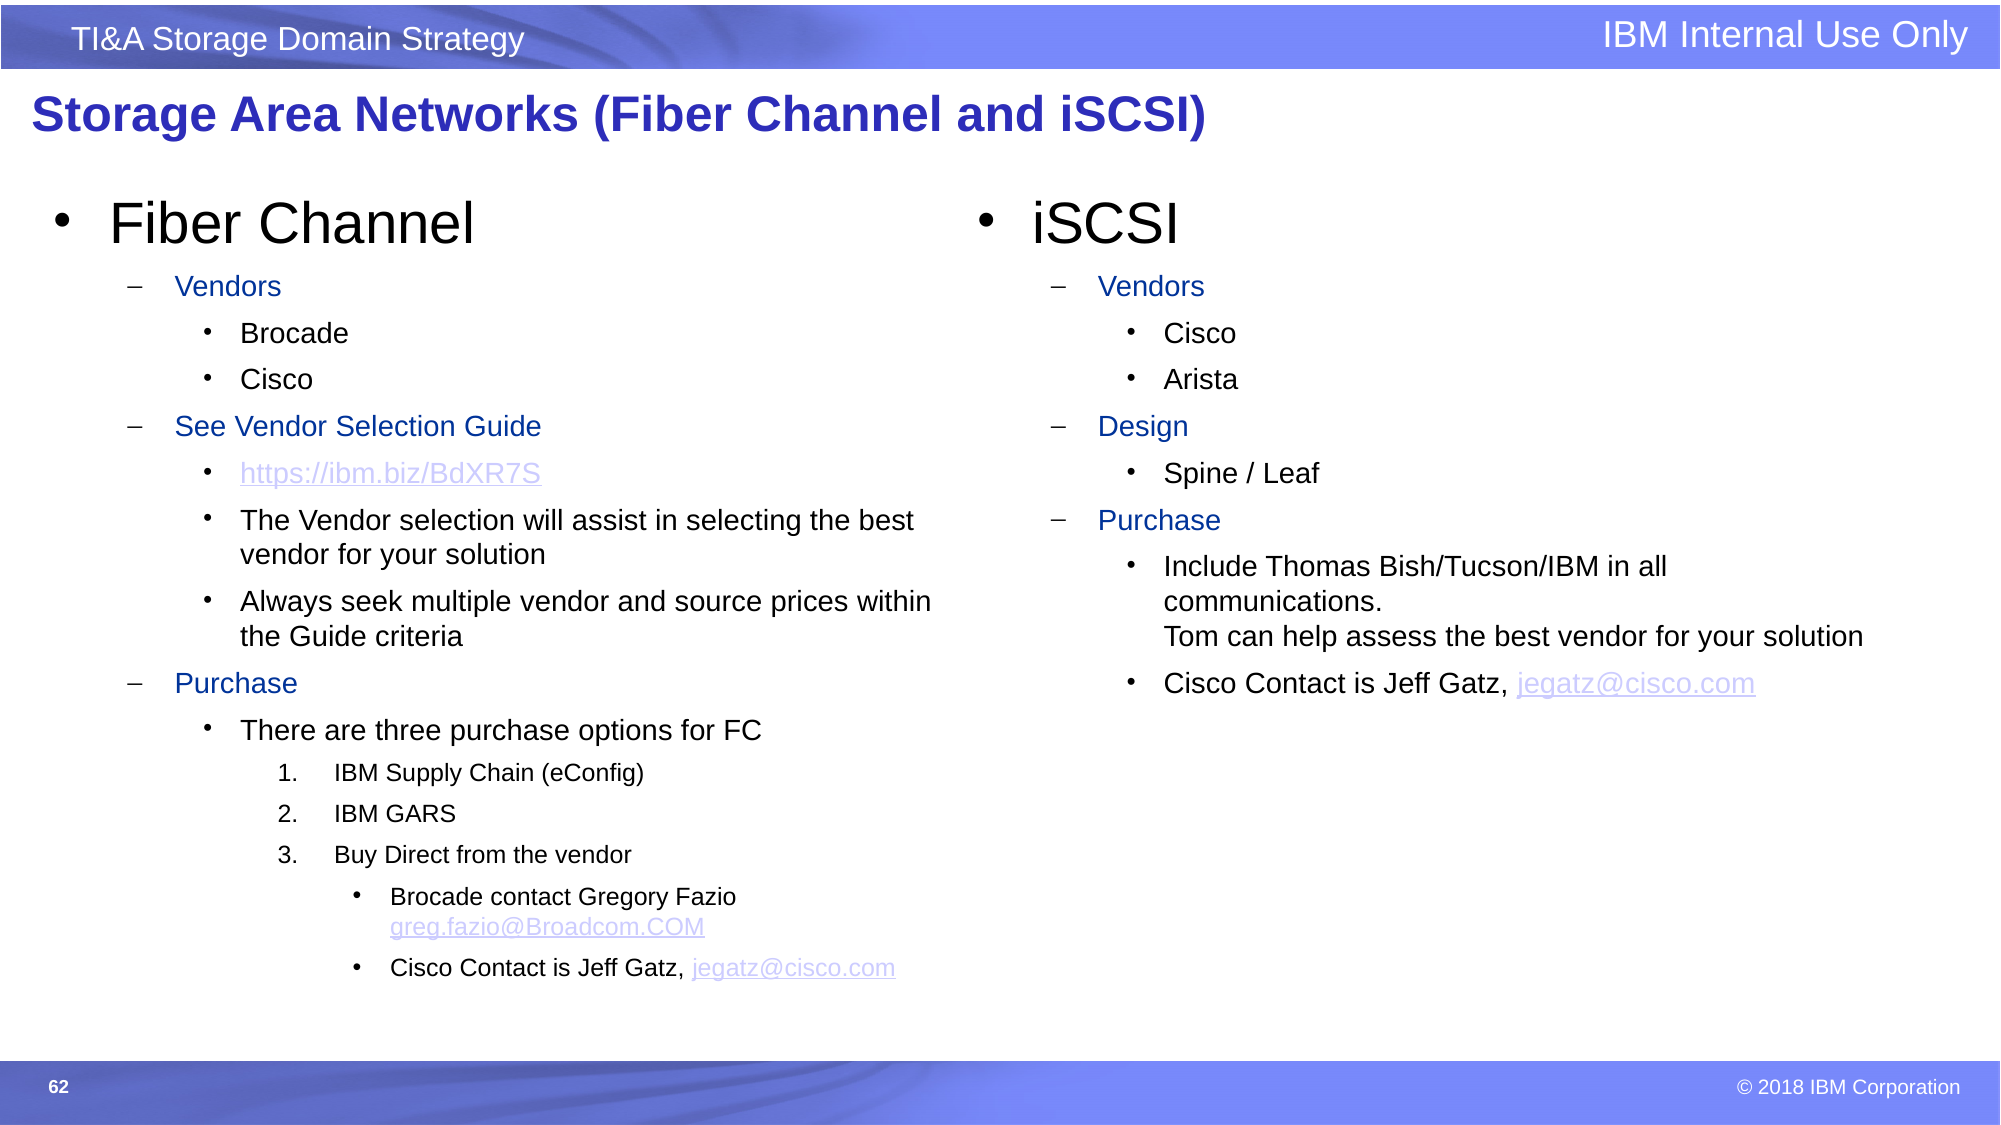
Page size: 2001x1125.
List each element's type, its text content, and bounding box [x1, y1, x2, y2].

picture [1, 5, 2000, 69]
picture [0, 1061, 2000, 1125]
list iSCSI Vendors Cisco Arista Design Spine / Leaf Purchase Include Thomas Bish/Tucson/IBM in all communications. Tom can help assess the best vendor for your solution Cisco Contact is Jeff Gatz, jegatz@cisco.com [976, 185, 1867, 1011]
title Storage Area Networks (Fiber Channel and iSCSI) [16, 73, 1820, 150]
list Fiber Channel Vendors Brocade Cisco See Vendor Selection Guide https://ibm.biz/BdXR7S The Vendor selection will assist in selecting the best vendor for your solution Always seek multiple vendor and source prices within the Guide criteria Purchase There are three purchase options for FC IBM Supply Chain (eConfig) IBM GARS Buy Direct from the vendor Brocade contact Gregory Fazio greg.fazio@Broadcom.COM Cisco Contact is Jeff Gatz, jegatz@cisco.com [52, 185, 943, 1011]
